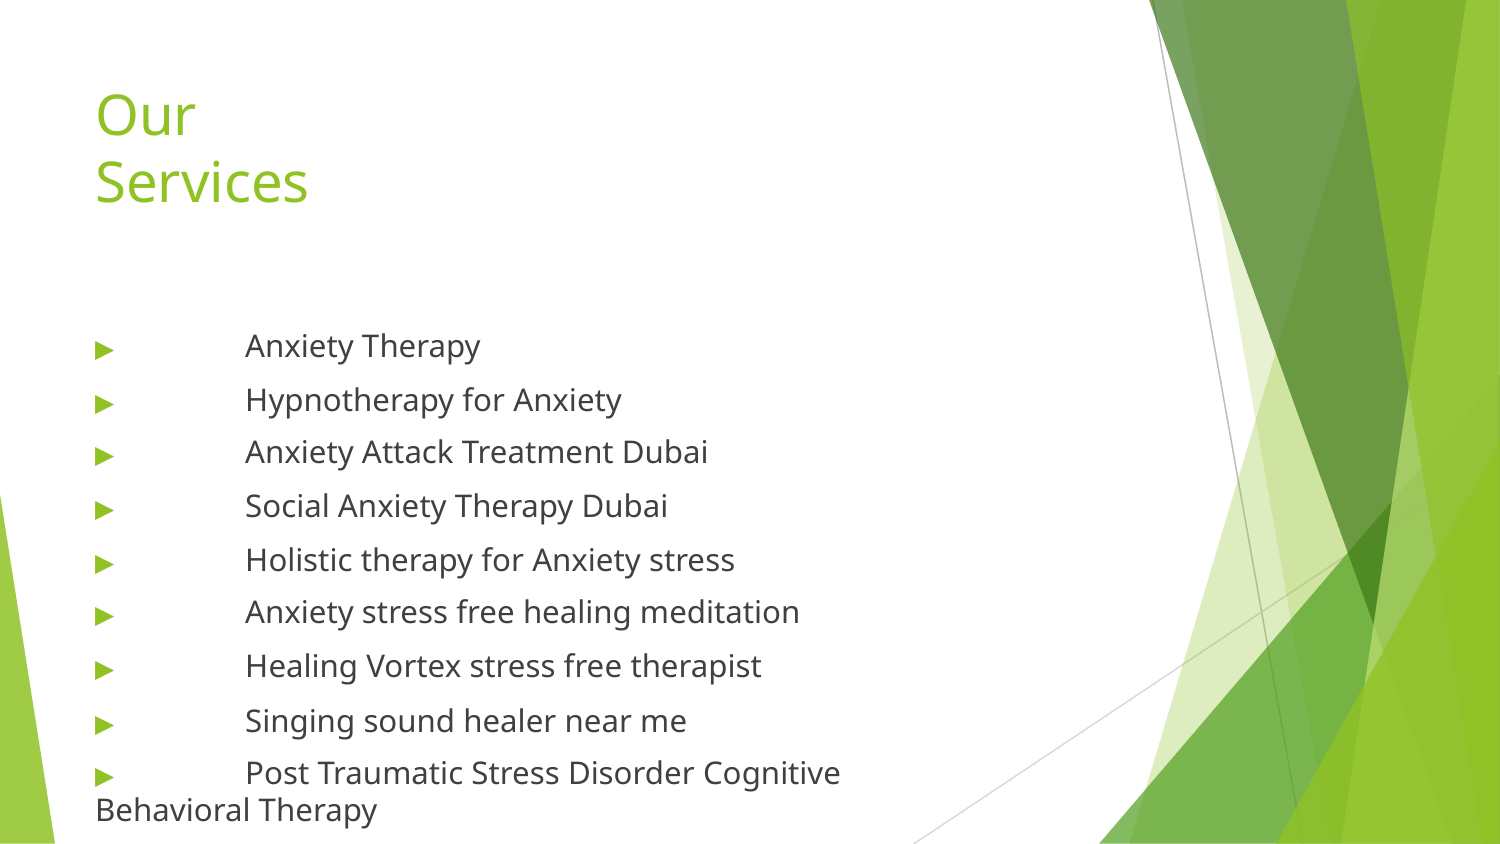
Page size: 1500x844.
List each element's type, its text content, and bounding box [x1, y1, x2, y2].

title Our Services [93, 77, 408, 221]
text_box ▶ Anxiety Therapy ▶ Hypnotherapy for Anxiety ▶ Anxiety Attack Treatment Dubai ▶ Social Anxiety Therapy Dubai ▶ Holistic therapy for Anxiety stress ▶ Anxiety stress free healing meditation ▶ Healing Vortex stress free therapist ▶ Singing sound healer near me ▶ Post Traumatic Stress Disorder Cognitive Behavioral Therapy [93, 308, 979, 828]
